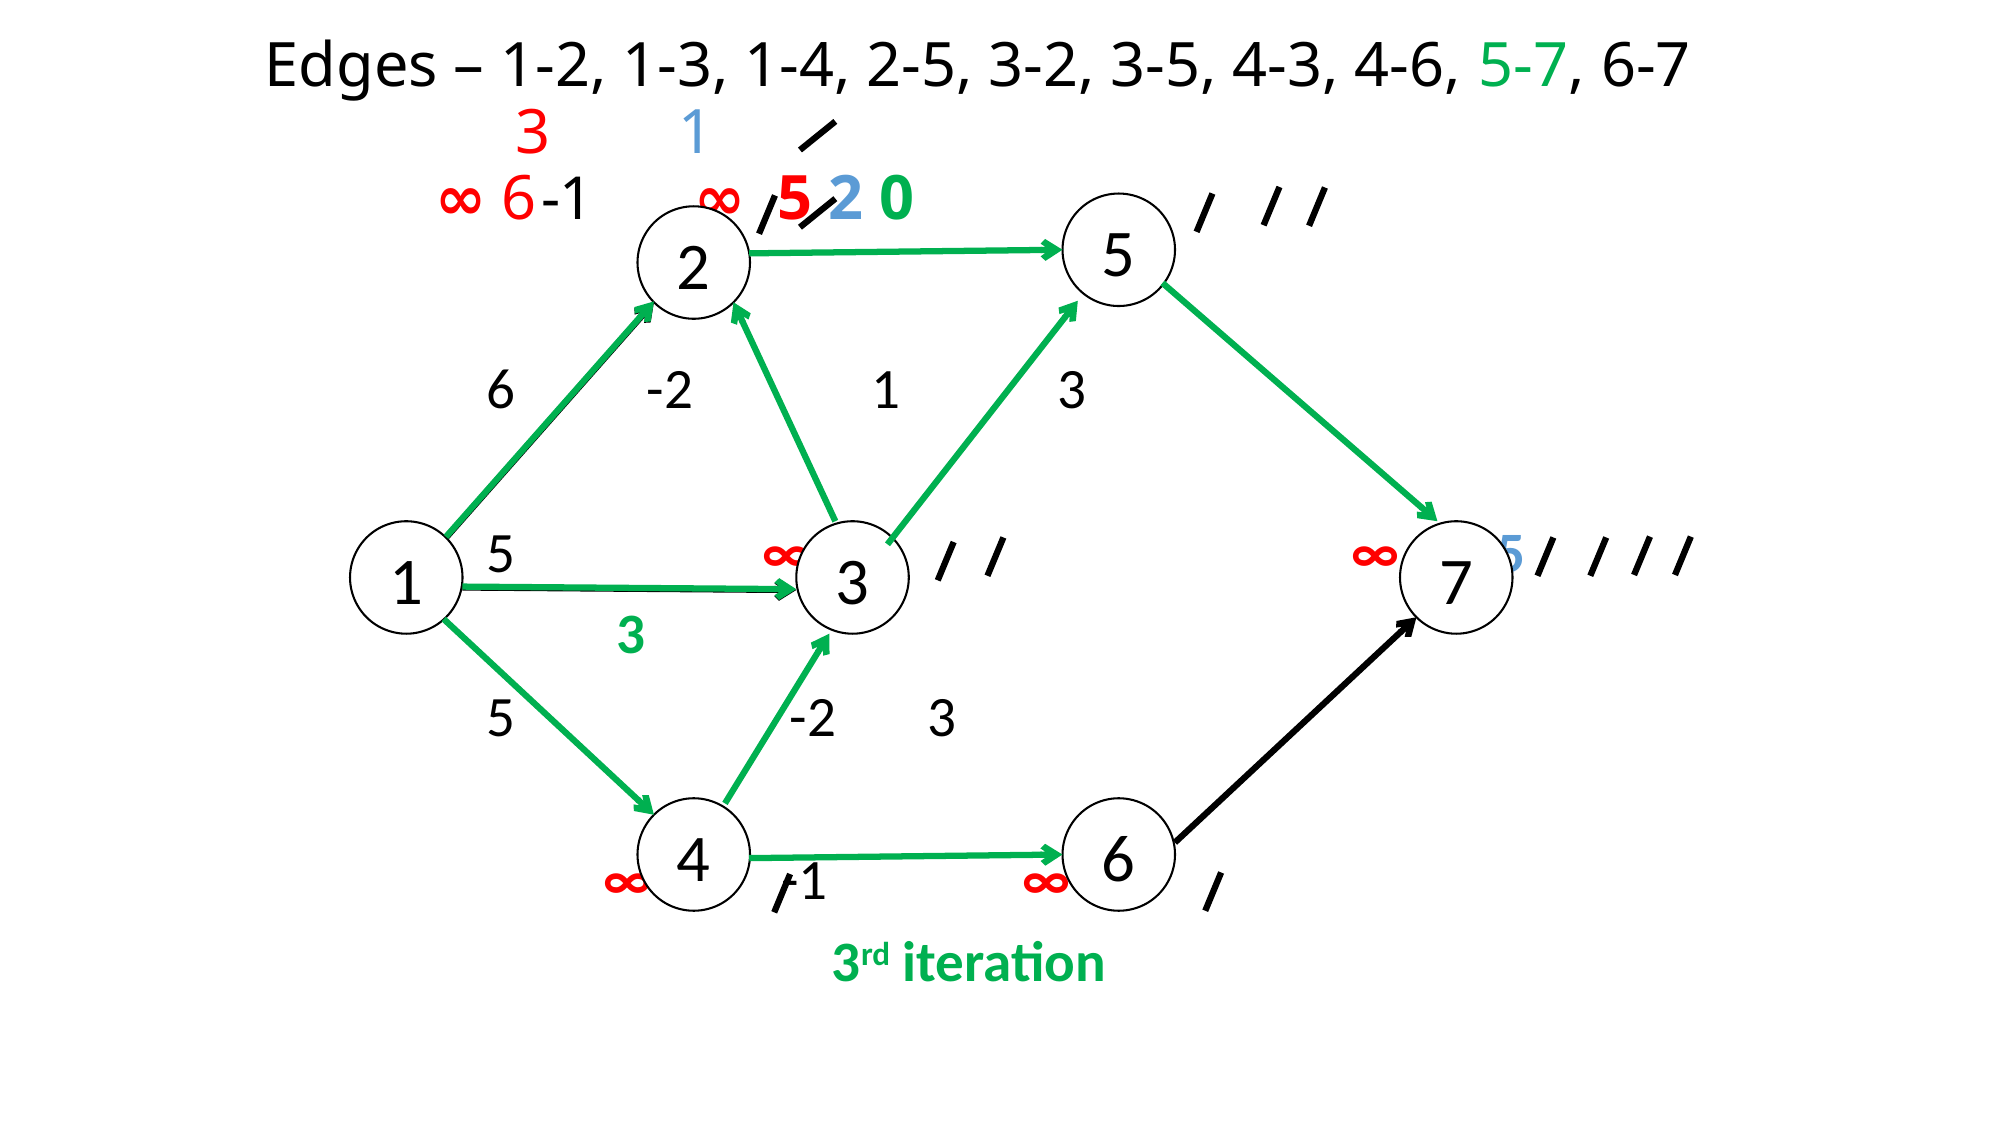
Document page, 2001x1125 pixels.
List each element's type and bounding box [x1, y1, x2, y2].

text_box [1590, 537, 1607, 576]
text_box [1537, 537, 1554, 576]
text_box [774, 874, 791, 913]
list [450, 305, 832, 586]
text_box [348, 192, 1514, 912]
text_box [1196, 193, 1213, 232]
text_box [1205, 872, 1222, 911]
text_box [759, 195, 775, 234]
text_box [799, 121, 836, 150]
text_box [1634, 536, 1650, 575]
title [249, 18, 1713, 249]
text_box [799, 198, 836, 228]
list [324, 262, 1750, 1050]
text_box [1263, 186, 1280, 226]
text_box [1309, 187, 1325, 226]
text_box [1674, 536, 1691, 575]
